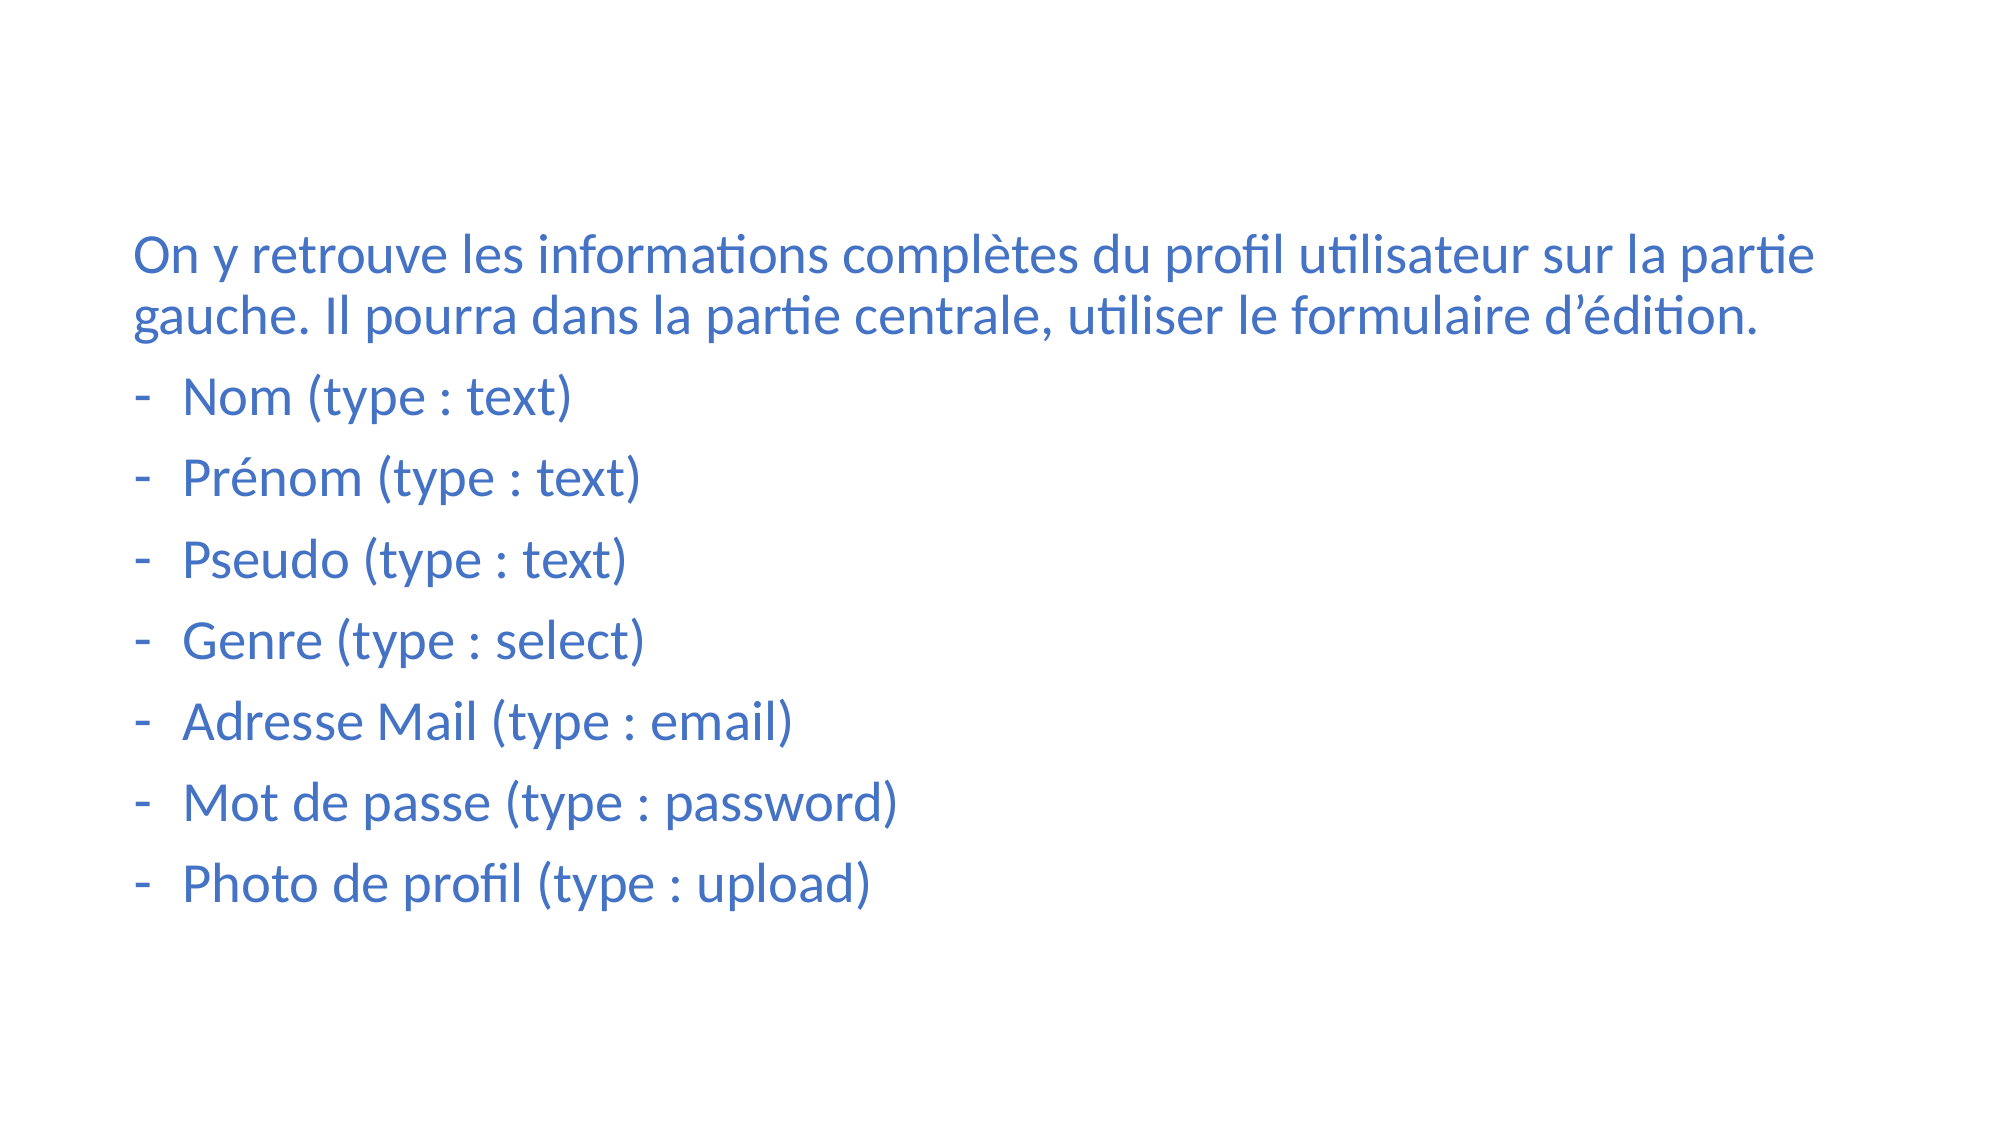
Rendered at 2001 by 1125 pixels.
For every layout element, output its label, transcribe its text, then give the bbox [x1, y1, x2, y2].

list On y retrouve les informations complètes du profil utilisateur sur la partie gauche. Il pourra dans la partie centrale, utiliser le formulaire d’édition. Nom (type : text) Prénom (type : text) Pseudo (type : text) Genre (type : select) Adresse Mail (type : email) Mot de passe (type : password) Photo de profil (type : upload) [118, 217, 1844, 932]
